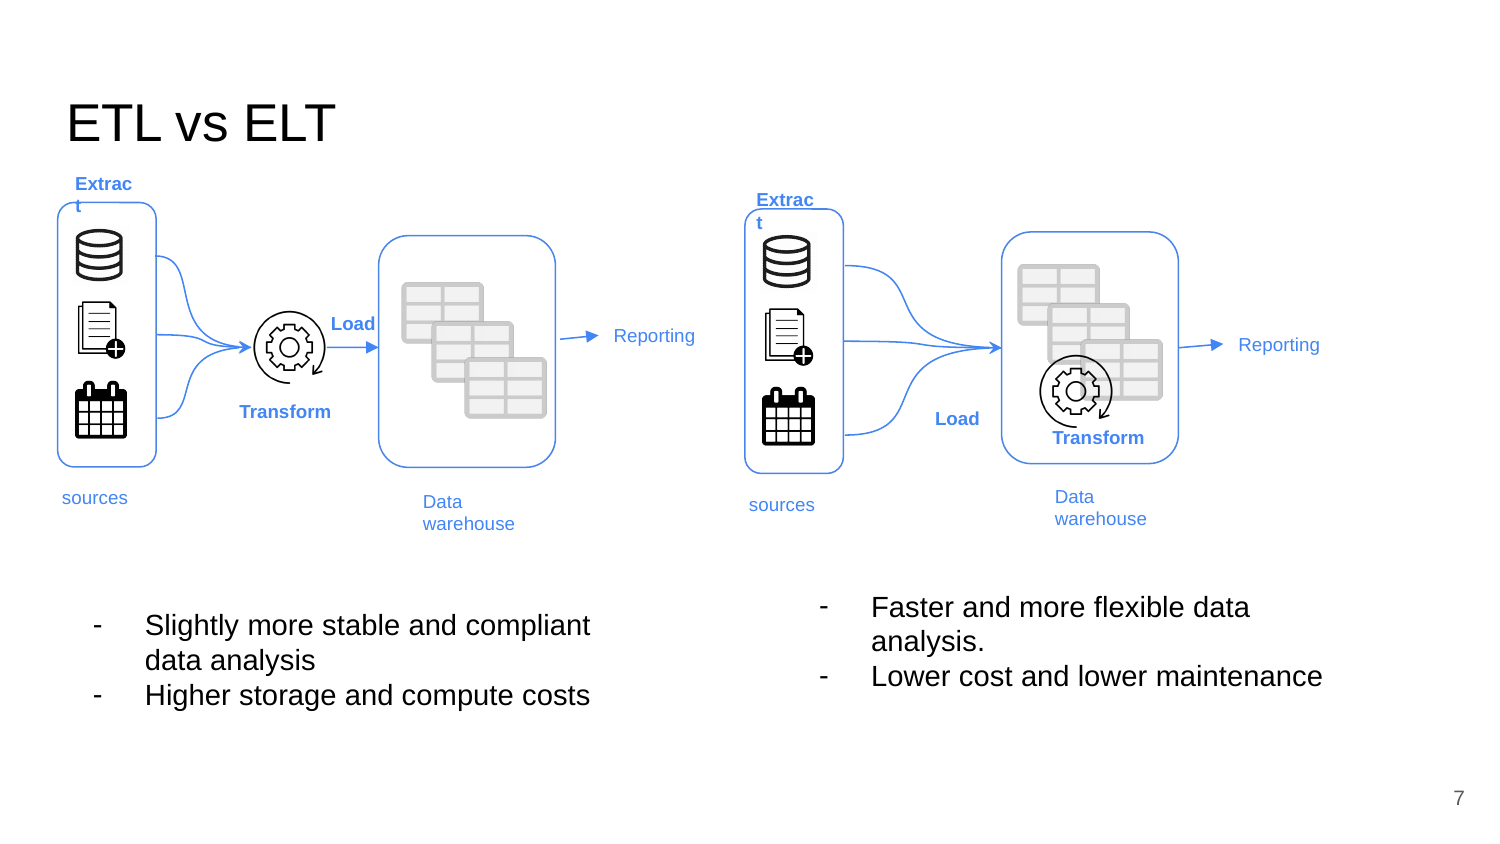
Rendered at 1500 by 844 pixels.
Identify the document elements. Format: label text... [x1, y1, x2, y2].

picture [71, 300, 131, 361]
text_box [154, 255, 252, 334]
slide_number ‹#› [1389, 764, 1480, 830]
text_box Extract [60, 156, 154, 232]
text_box Reporting [598, 312, 717, 358]
picture [252, 309, 328, 386]
text_box [57, 210, 157, 467]
text_box Data warehouse [1039, 469, 1169, 545]
text_box Load [315, 300, 391, 346]
title ETL vs ELT [51, 72, 1449, 167]
text_box sources [734, 480, 843, 526]
text_box Slightly more stable and compliant data analysis Higher storage and compute costs [55, 591, 657, 727]
picture [1012, 250, 1168, 430]
text_box Extract [741, 172, 836, 248]
picture [396, 268, 552, 433]
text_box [843, 341, 1002, 347]
text_box Reporting [1223, 321, 1342, 367]
text_box Faster and more flexible data analysis. Lower cost and lower maintenance [781, 572, 1383, 708]
text_box [378, 235, 556, 346]
text_box [378, 346, 556, 468]
text_box Transform [224, 388, 354, 435]
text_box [155, 334, 252, 347]
text_box sources [46, 474, 156, 520]
picture [71, 380, 131, 441]
text_box Transform [1037, 423, 1167, 460]
picture [759, 231, 818, 292]
picture [759, 306, 818, 367]
picture [759, 386, 818, 447]
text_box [157, 346, 252, 419]
text_box [1001, 231, 1179, 458]
text_box [1002, 341, 1163, 464]
picture [71, 225, 131, 286]
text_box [844, 265, 1002, 341]
text_box [744, 211, 844, 474]
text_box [844, 347, 1002, 436]
text_box Data warehouse [407, 474, 537, 550]
